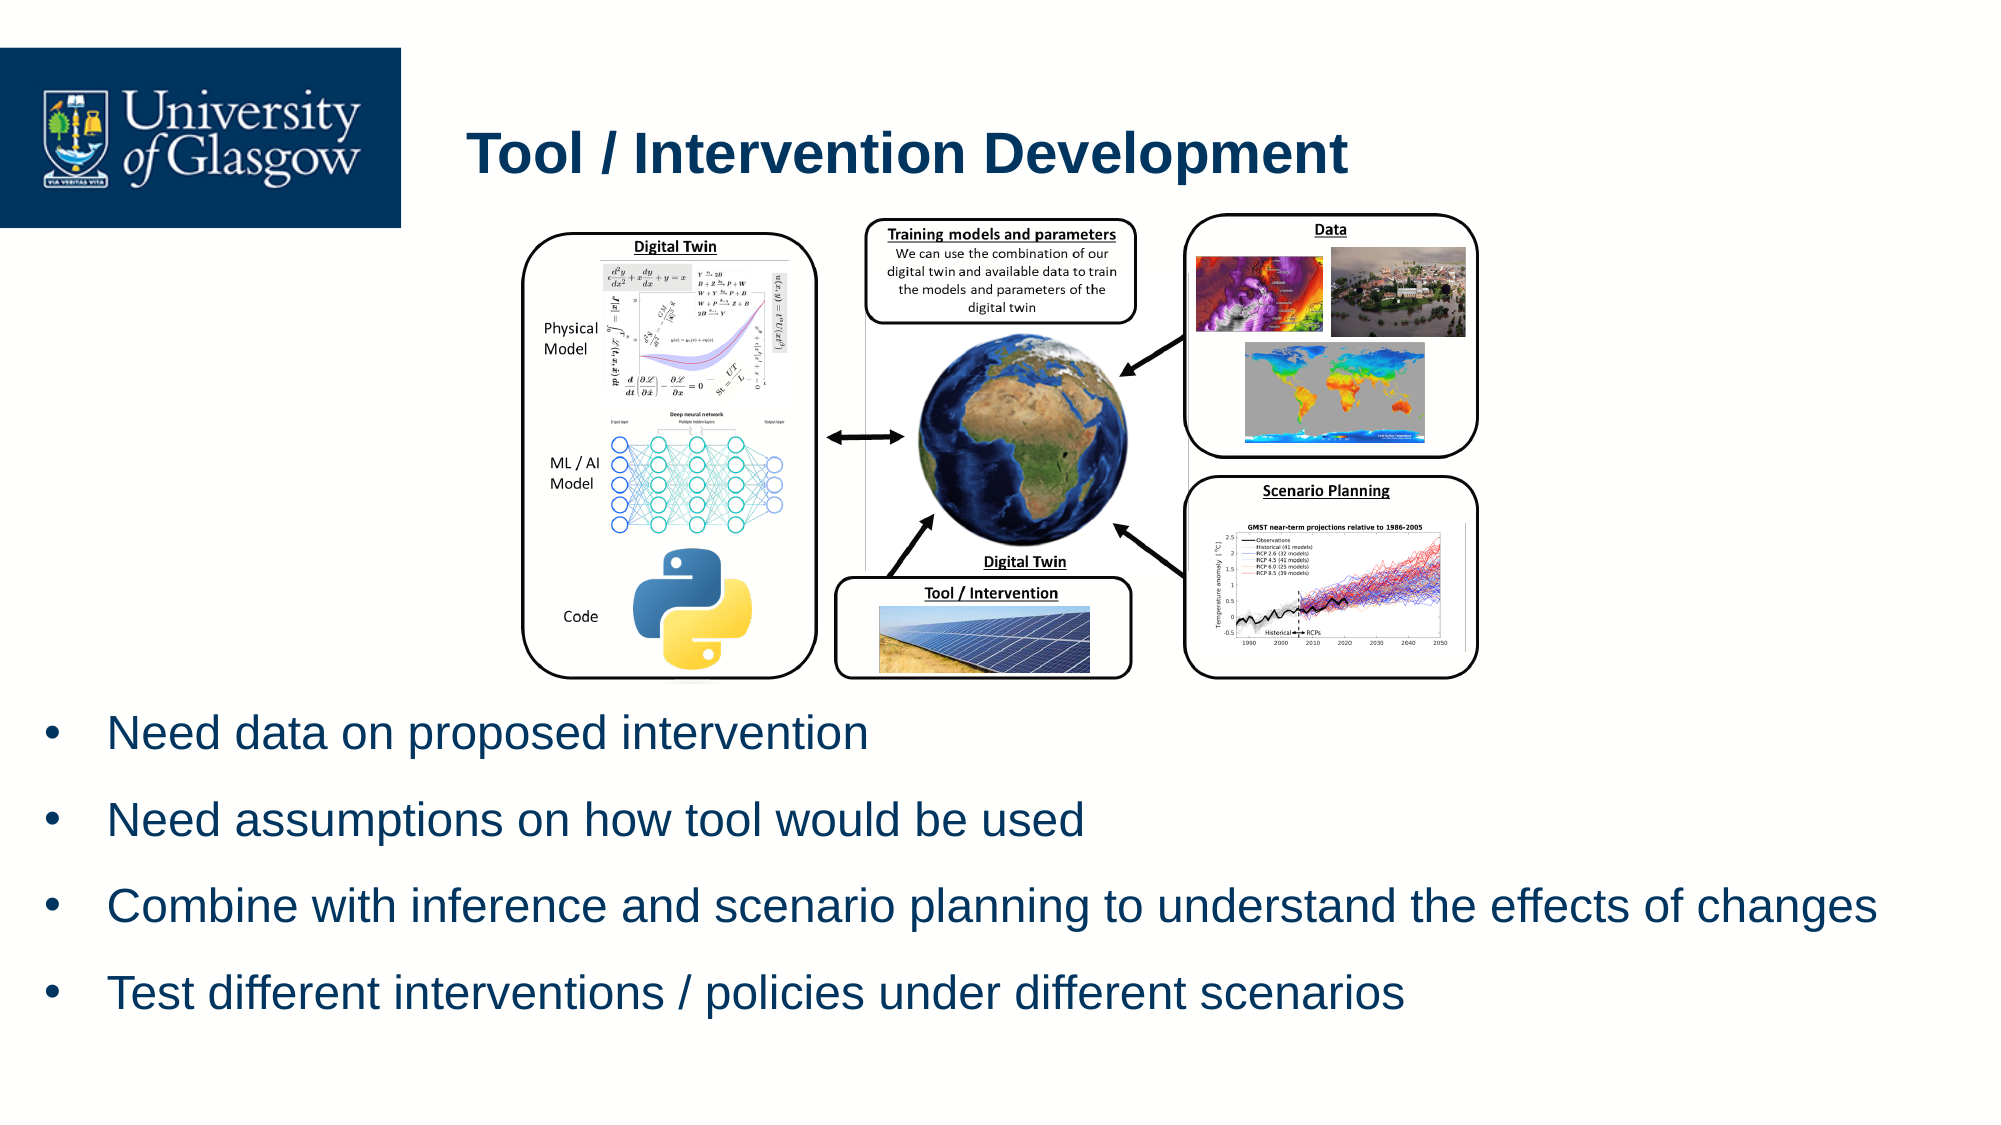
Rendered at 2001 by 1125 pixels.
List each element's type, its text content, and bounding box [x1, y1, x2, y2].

title Tool / Intervention Development [451, 115, 1963, 262]
text_box Need data on proposed intervention Need assumptions on how tool would be used Combine with inference and scenario planning to understand the effects of changes Test different interventions / policies under different scenarios [29, 263, 1963, 1105]
picture [0, 0, 2000, 1125]
